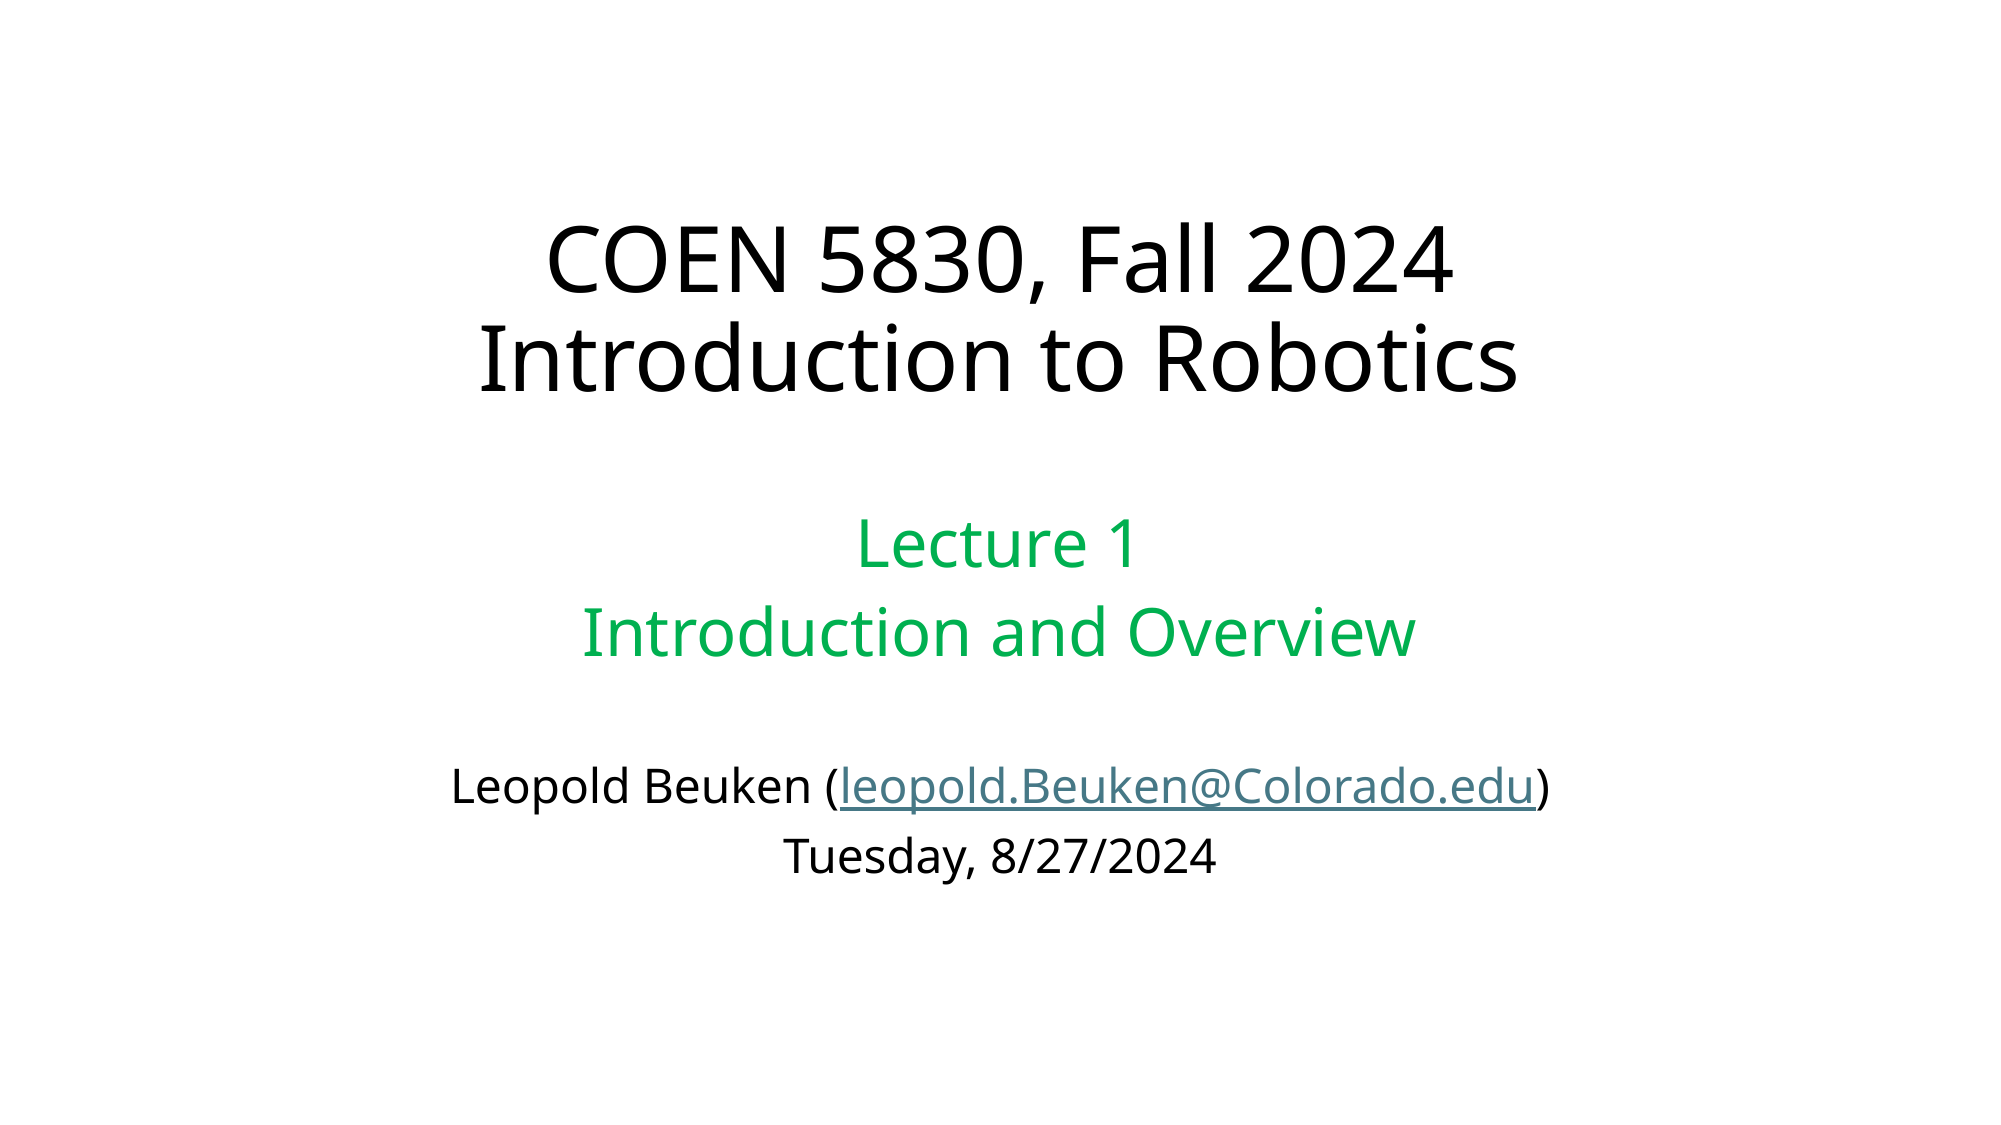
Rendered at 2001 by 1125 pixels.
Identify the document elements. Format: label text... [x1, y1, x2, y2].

subtitle Lecture 1 Introduction and Overview Leopold Beuken (leopold.Beuken@Colorado.edu) Tuesday, 8/27/2024 [249, 503, 1750, 895]
title COEN 5830, Fall 2024 Introduction to Robotics [249, 26, 1750, 419]
